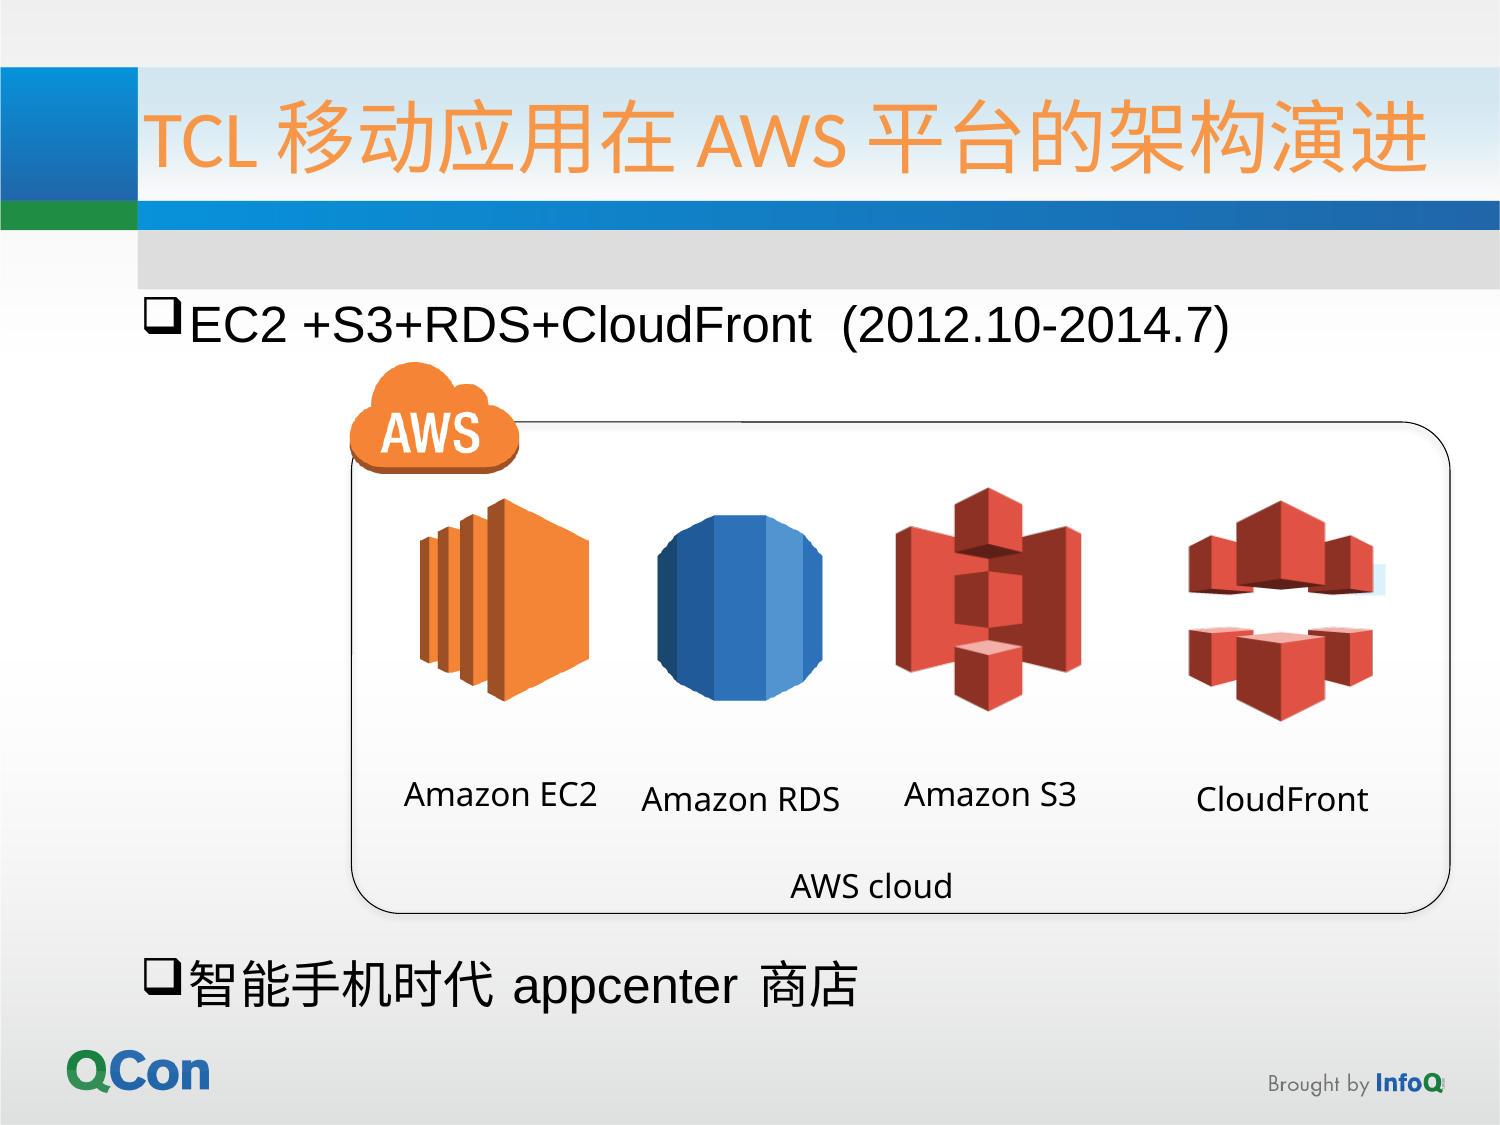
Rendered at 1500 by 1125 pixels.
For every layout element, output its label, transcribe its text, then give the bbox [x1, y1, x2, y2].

text_box Amazon S3 [875, 773, 1107, 814]
title TCL移动应用在AWS平台的架构演进 [128, 41, 1479, 230]
picture [0, 0, 1500, 1125]
text_box EC2 +S3+RDS+CloudFront (2012.10-2014.7) 智能手机时代 appcenter 商店 [124, 283, 1475, 1027]
text_box Amazon RDS [640, 778, 842, 819]
text_box CloudFront [1166, 778, 1399, 819]
